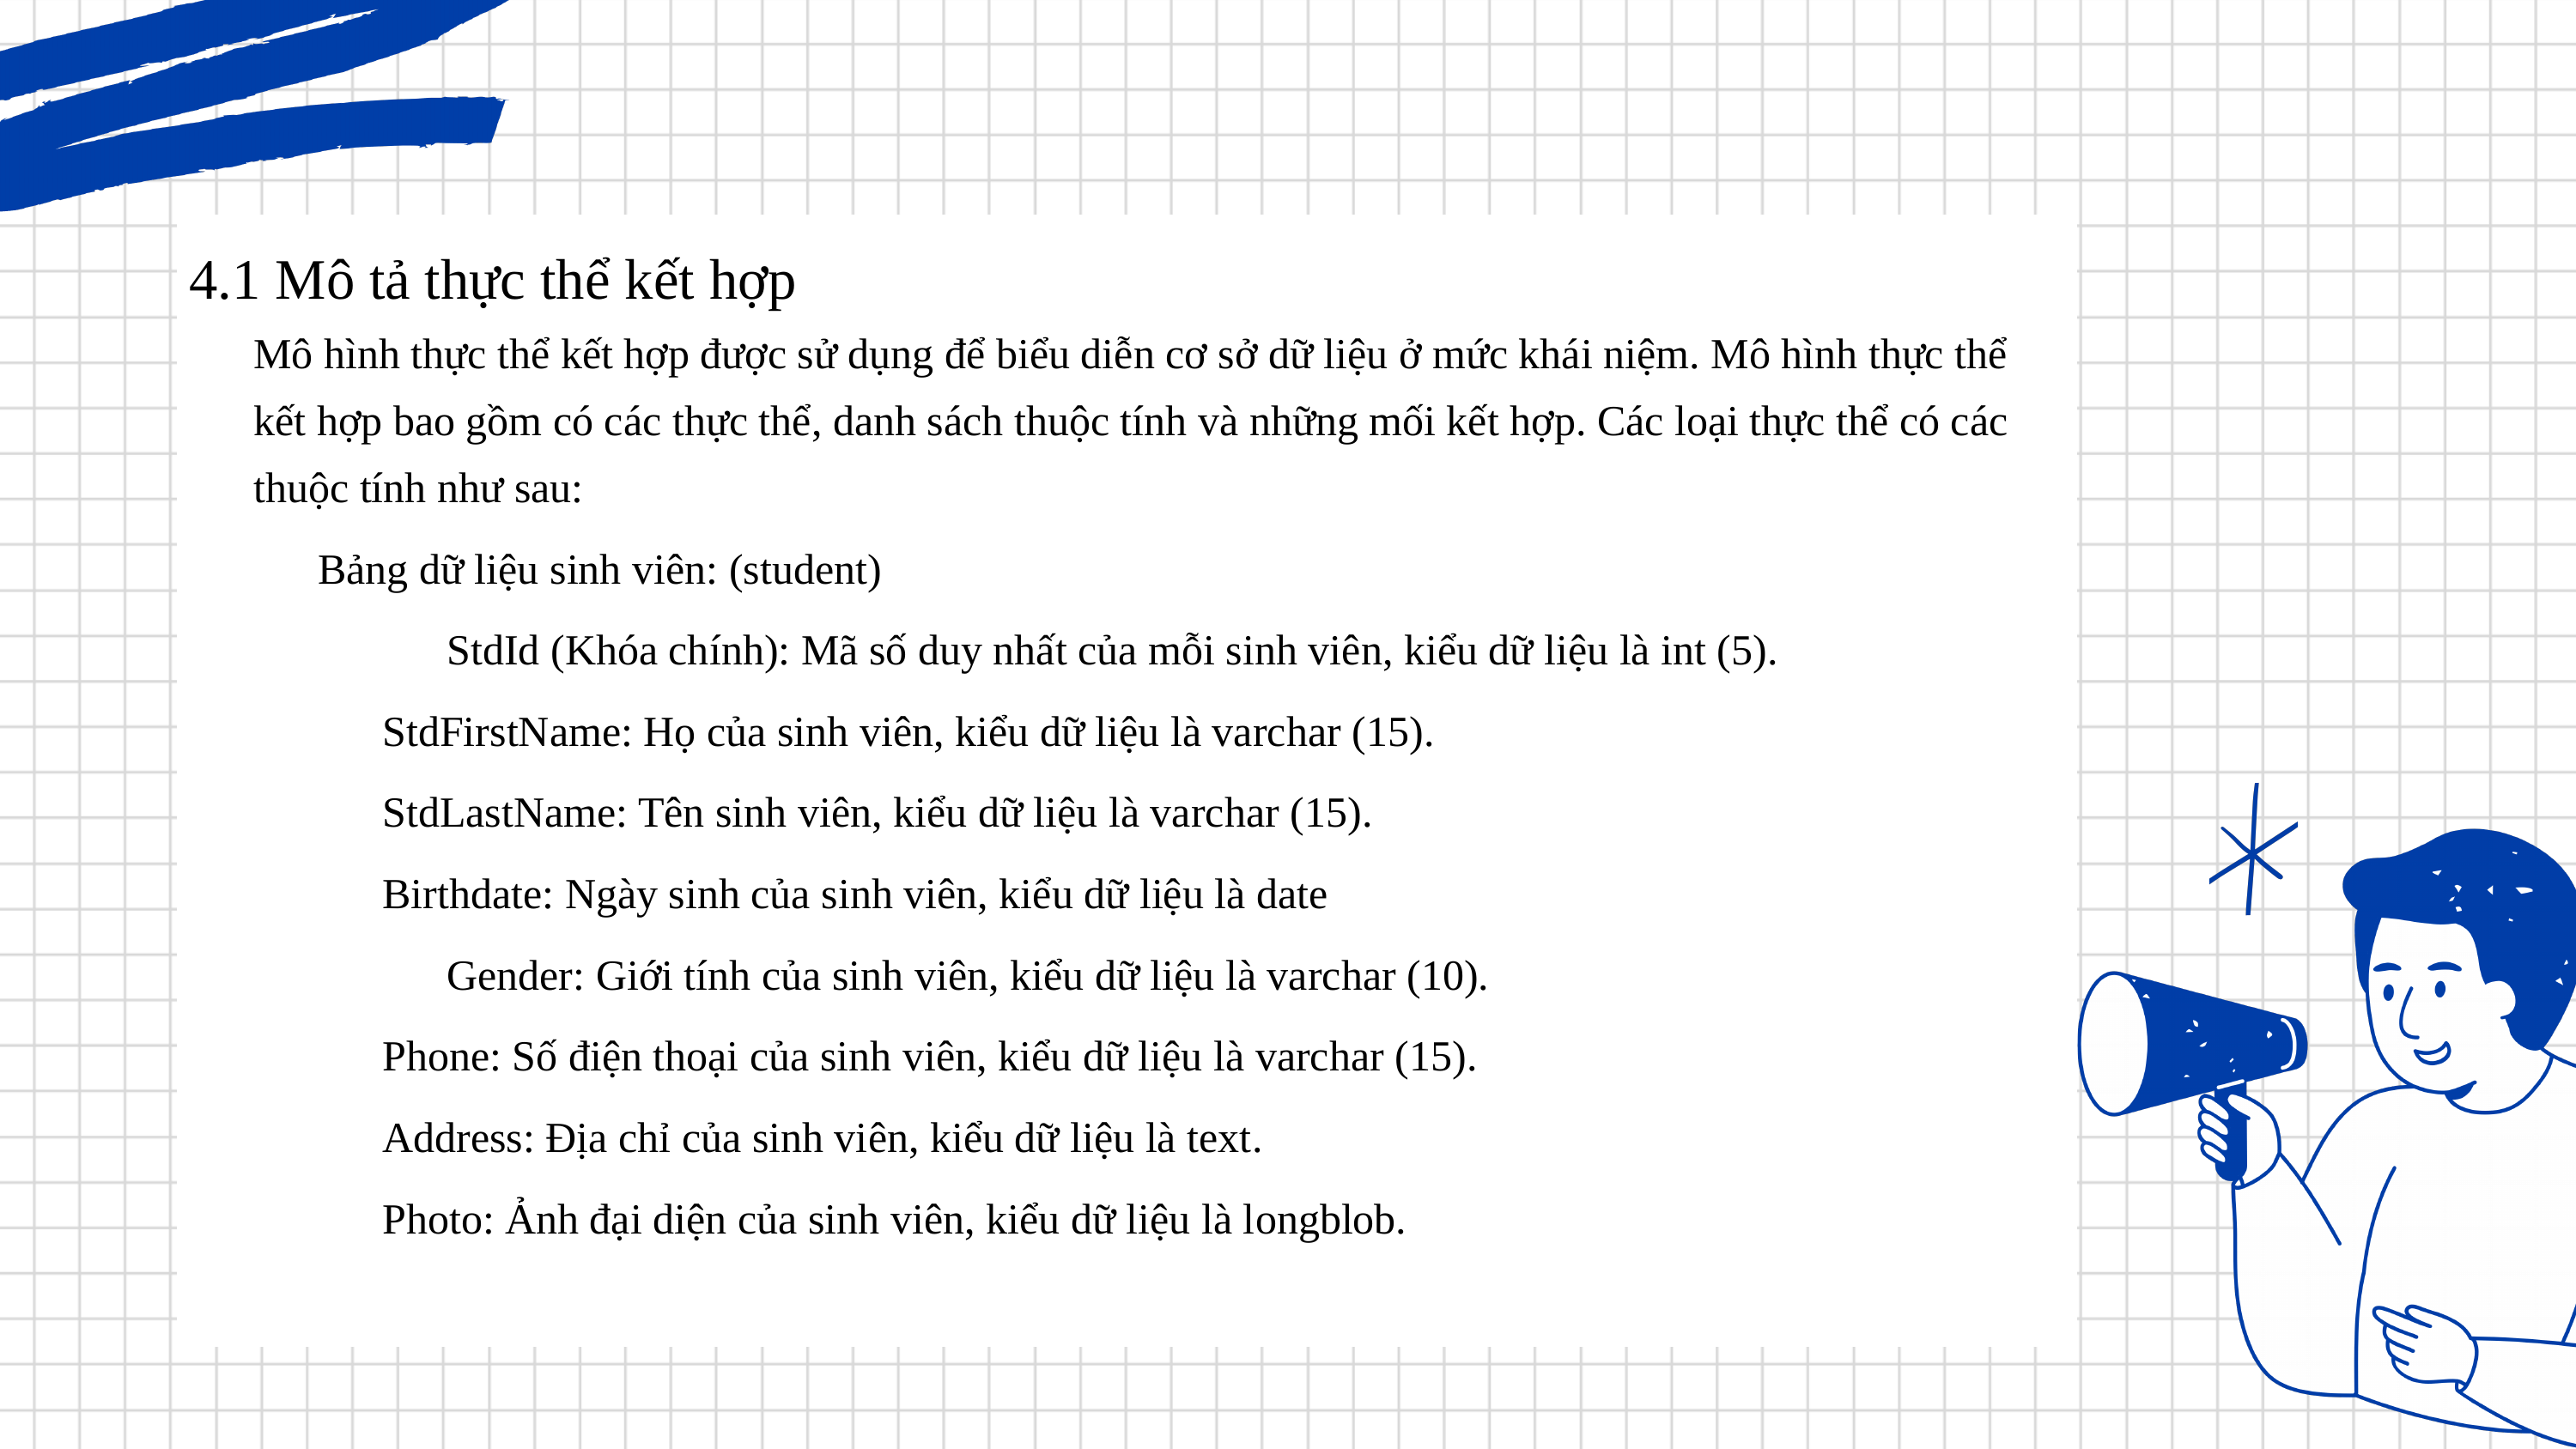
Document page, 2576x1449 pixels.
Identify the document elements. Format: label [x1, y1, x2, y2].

text_box [0, 0, 558, 212]
text_box [0, 0, 2576, 1449]
text_box [2077, 780, 2576, 1449]
text_box [176, 215, 2077, 1347]
